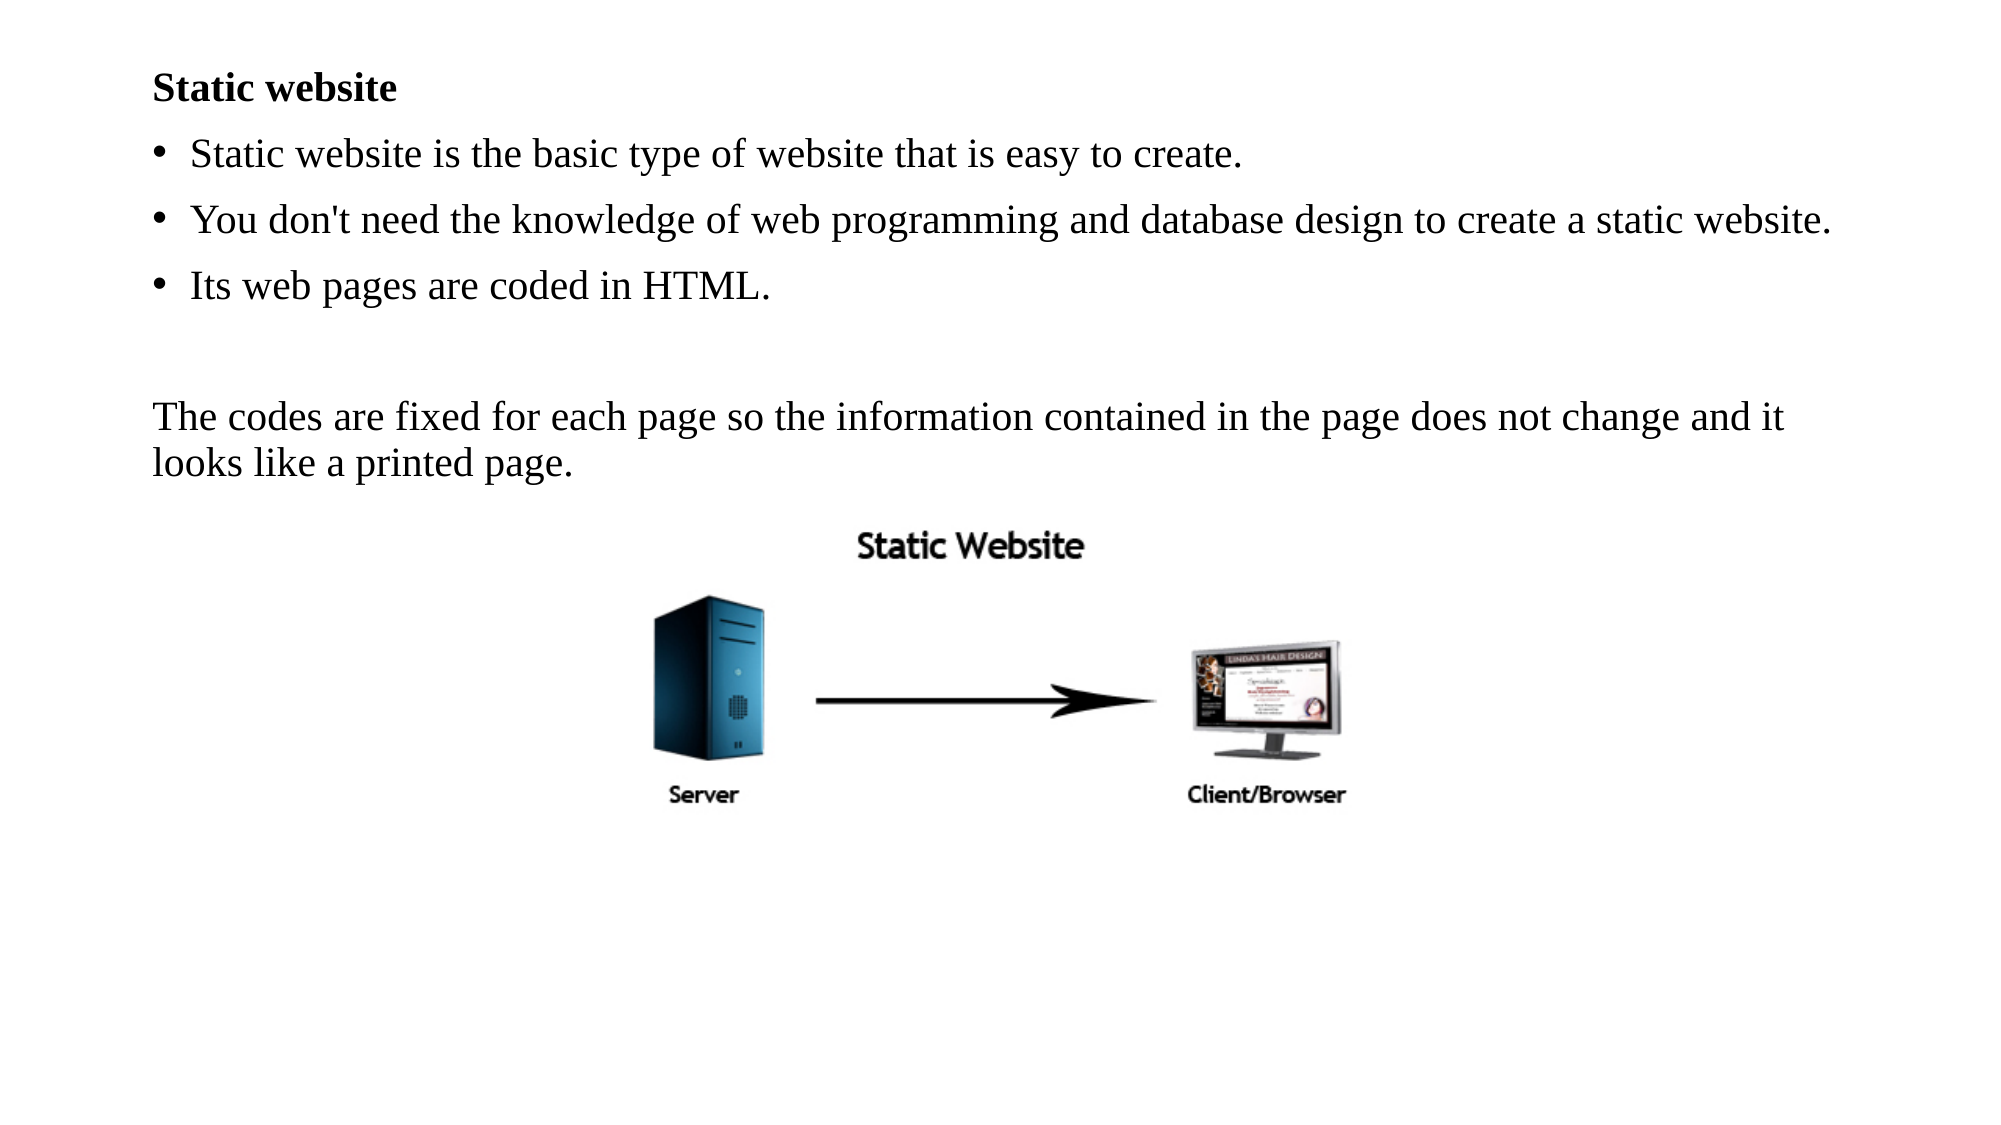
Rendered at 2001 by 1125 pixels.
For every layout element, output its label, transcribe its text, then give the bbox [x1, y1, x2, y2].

list Static website Static website is the basic type of website that is easy to create. You don't need the knowledge of web programming and database design to create a static website. Its web pages are coded in HTML. The codes are fixed for each page so the information contained in the page does not change and it looks like a printed page. [137, 57, 1863, 1014]
picture [627, 520, 1373, 837]
